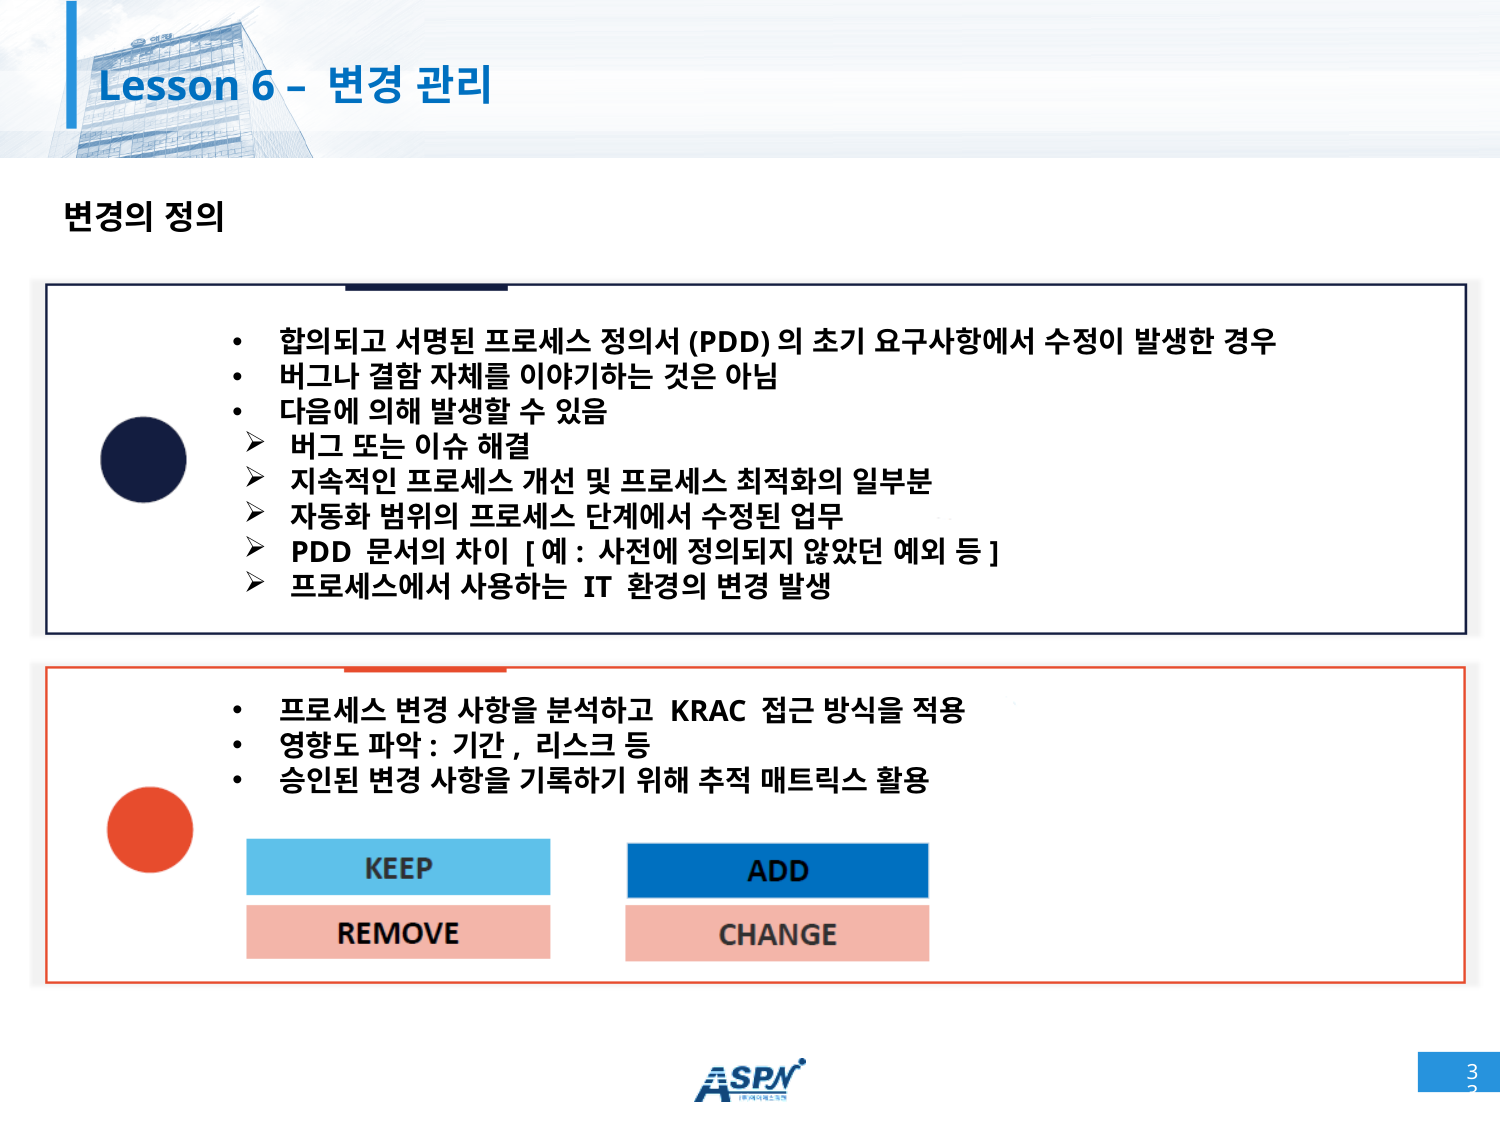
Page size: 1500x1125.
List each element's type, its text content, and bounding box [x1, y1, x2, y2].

slide_number 33 [1458, 1051, 1487, 1094]
picture [29, 271, 1487, 995]
text_box 변경의 정의 [56, 189, 1466, 244]
picture [694, 1058, 806, 1102]
title Lesson 6 – 변경 관리 [89, 44, 1385, 130]
